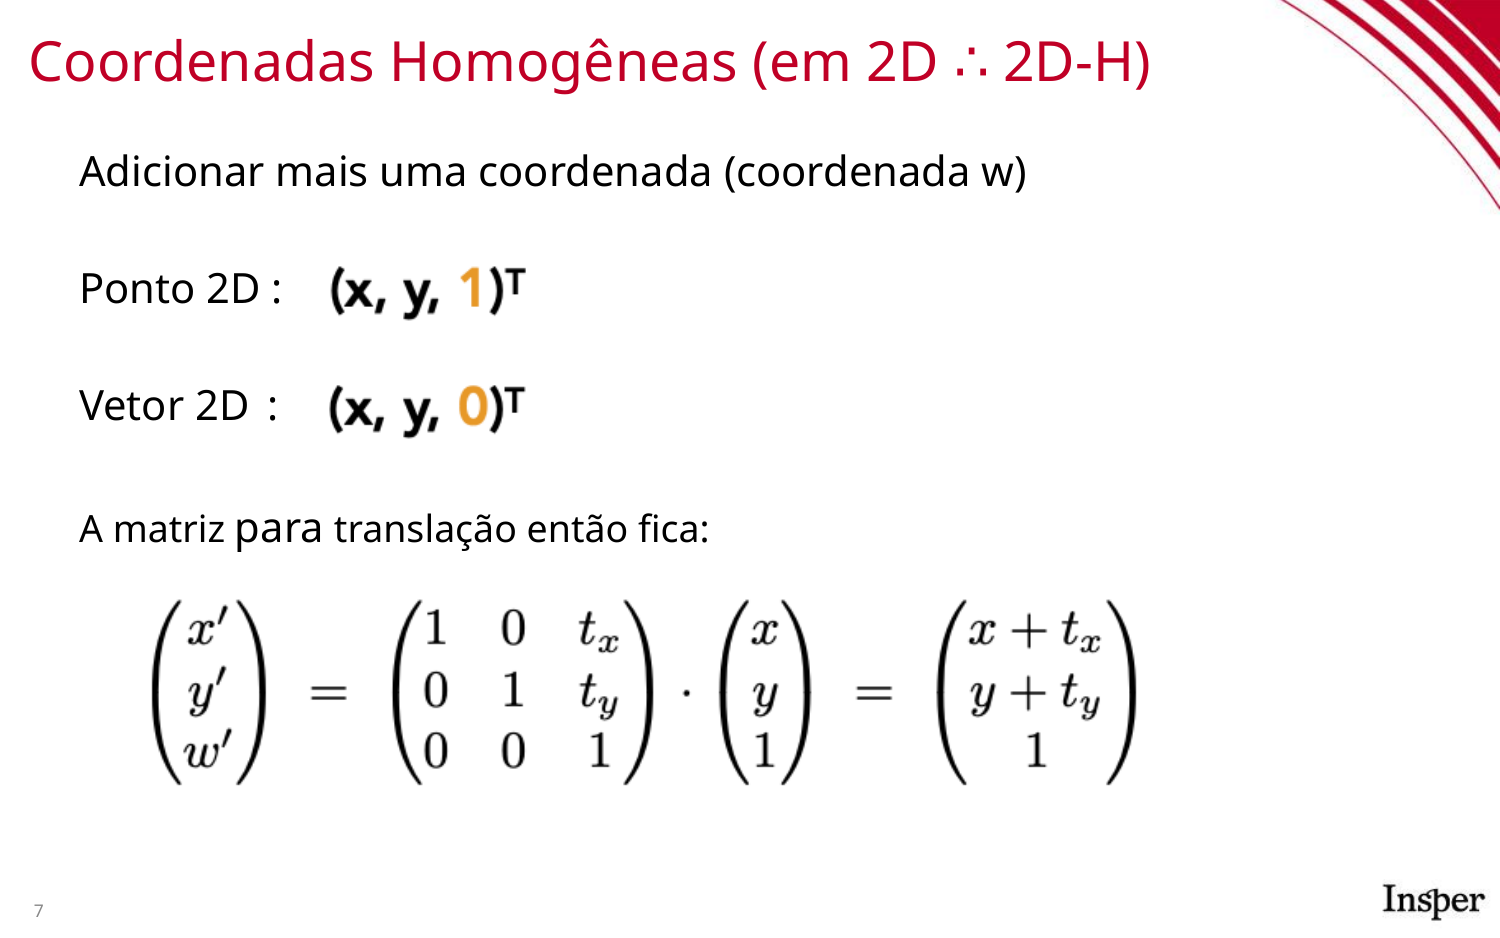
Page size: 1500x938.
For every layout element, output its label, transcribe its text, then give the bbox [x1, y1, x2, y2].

picture [131, 0, 1500, 938]
picture [324, 256, 532, 327]
list Adicionar mais uma coordenada (coordenada w) Ponto 2D : Vetor 2D : [64, 137, 1447, 469]
picture [324, 377, 532, 446]
slide_number 7 [0, 887, 78, 938]
title Coordenadas Homogêneas (em 2D ∴ 2D-H) [13, 18, 1397, 104]
text_box A matriz para translação então fica: [64, 493, 788, 560]
